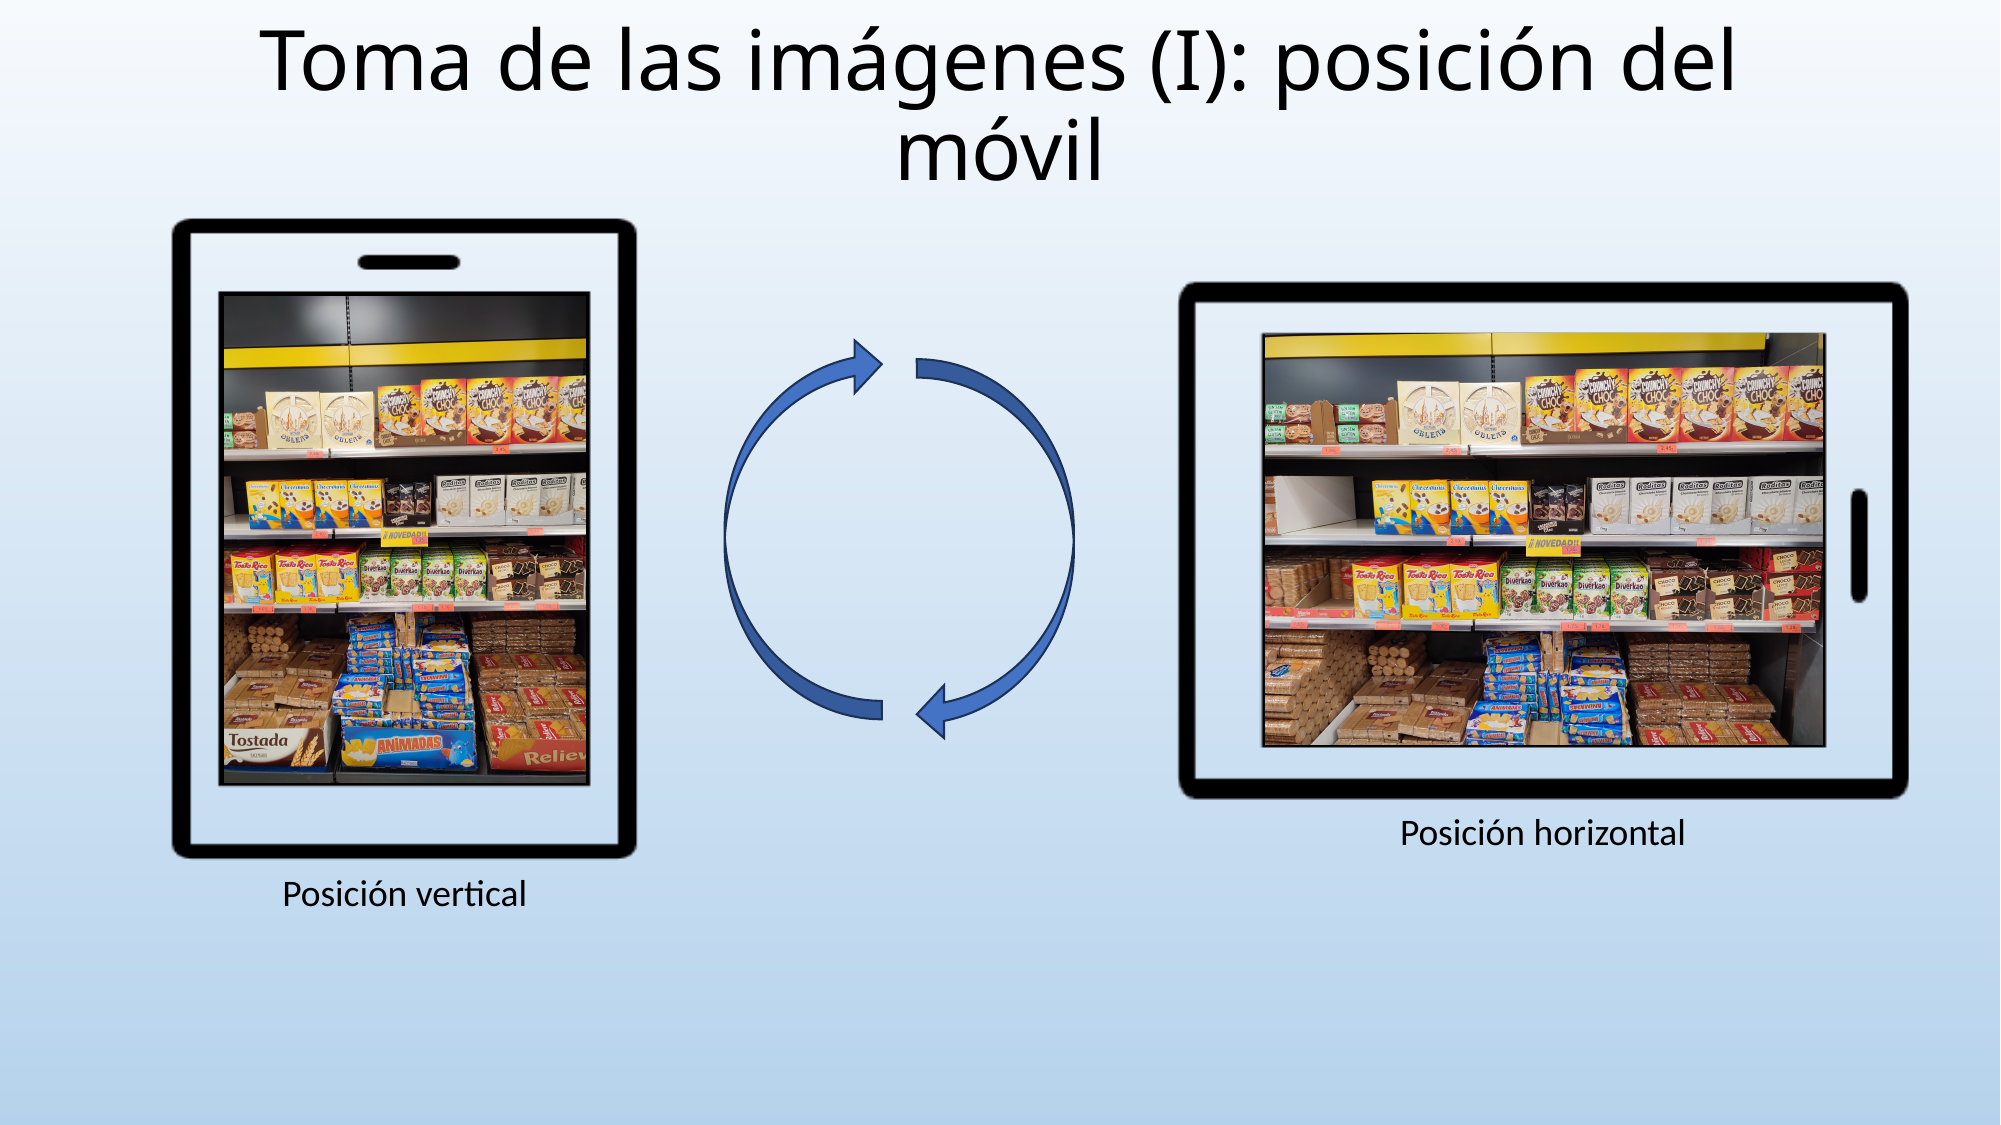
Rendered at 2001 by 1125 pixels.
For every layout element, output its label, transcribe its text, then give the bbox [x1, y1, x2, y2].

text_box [851, 337, 1074, 741]
title Toma de las imágenes (I): posición del móvil [137, 0, 1863, 218]
text_box Posición vertical [48, 888, 762, 921]
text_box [0, 190, 851, 888]
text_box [1145, 43, 1941, 1036]
